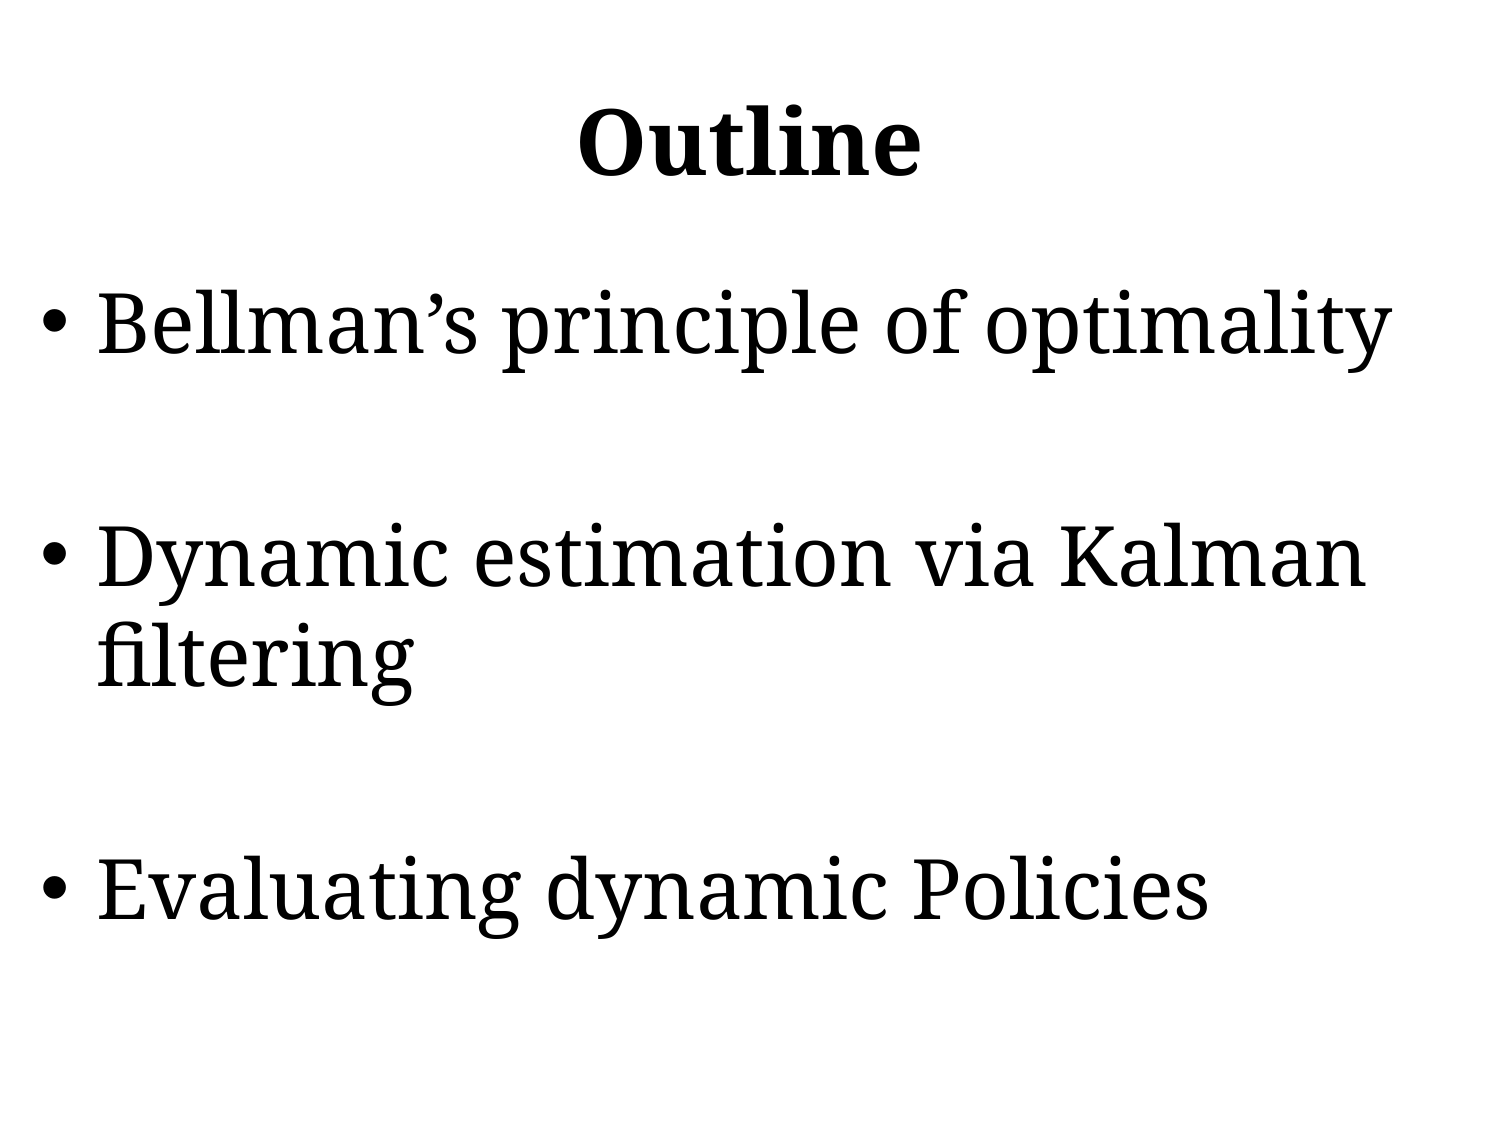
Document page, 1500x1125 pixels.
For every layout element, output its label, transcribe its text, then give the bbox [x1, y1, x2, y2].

list Bellman’s principle of optimality Dynamic estimation via Kalman filtering Evaluating dynamic Policies [25, 262, 1500, 1005]
title Outline [75, 45, 1425, 233]
